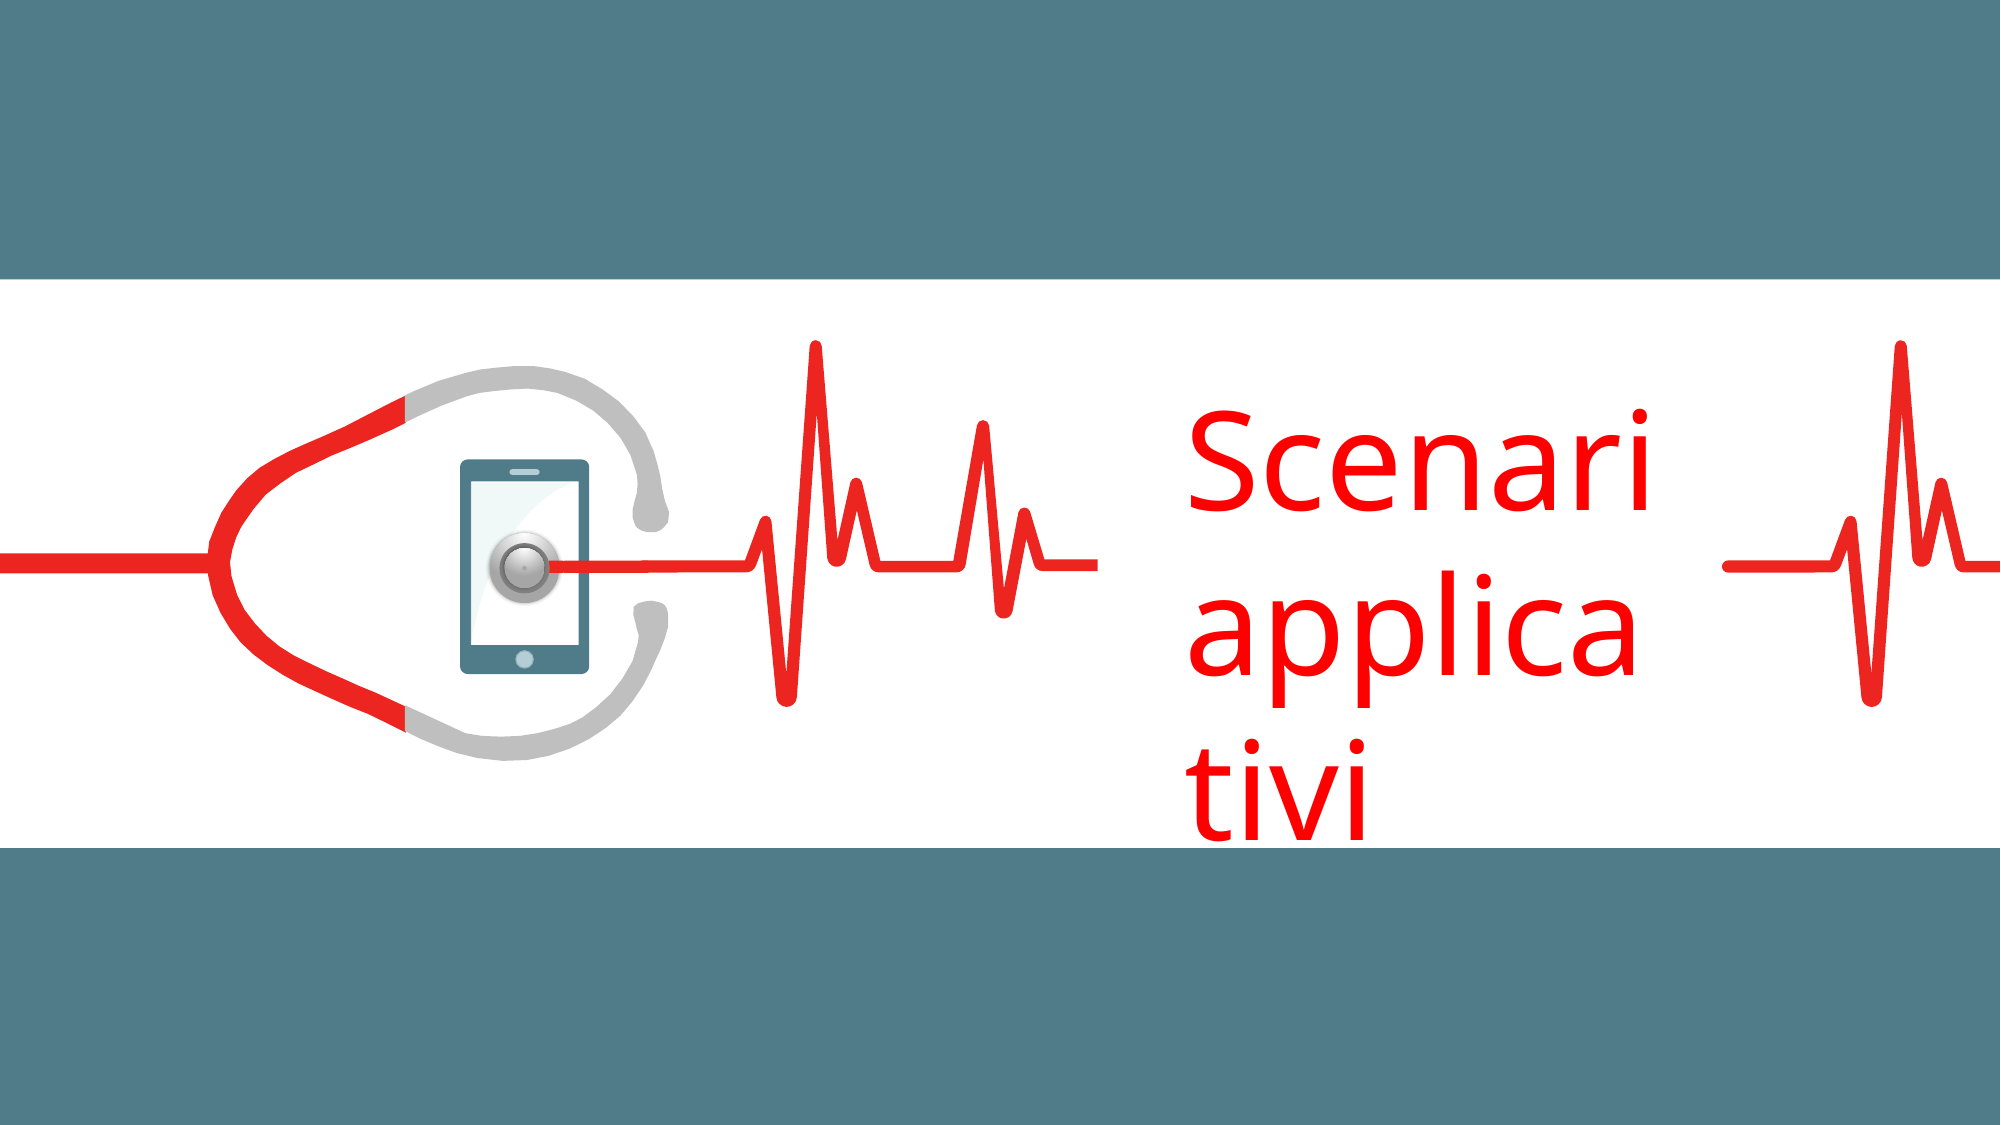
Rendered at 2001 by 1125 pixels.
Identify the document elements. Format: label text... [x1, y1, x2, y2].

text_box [0, 365, 670, 761]
text_box [670, 340, 1098, 707]
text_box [489, 533, 564, 604]
text_box Scenari applicativi [1169, 366, 1689, 1041]
text_box [1721, 340, 2000, 707]
